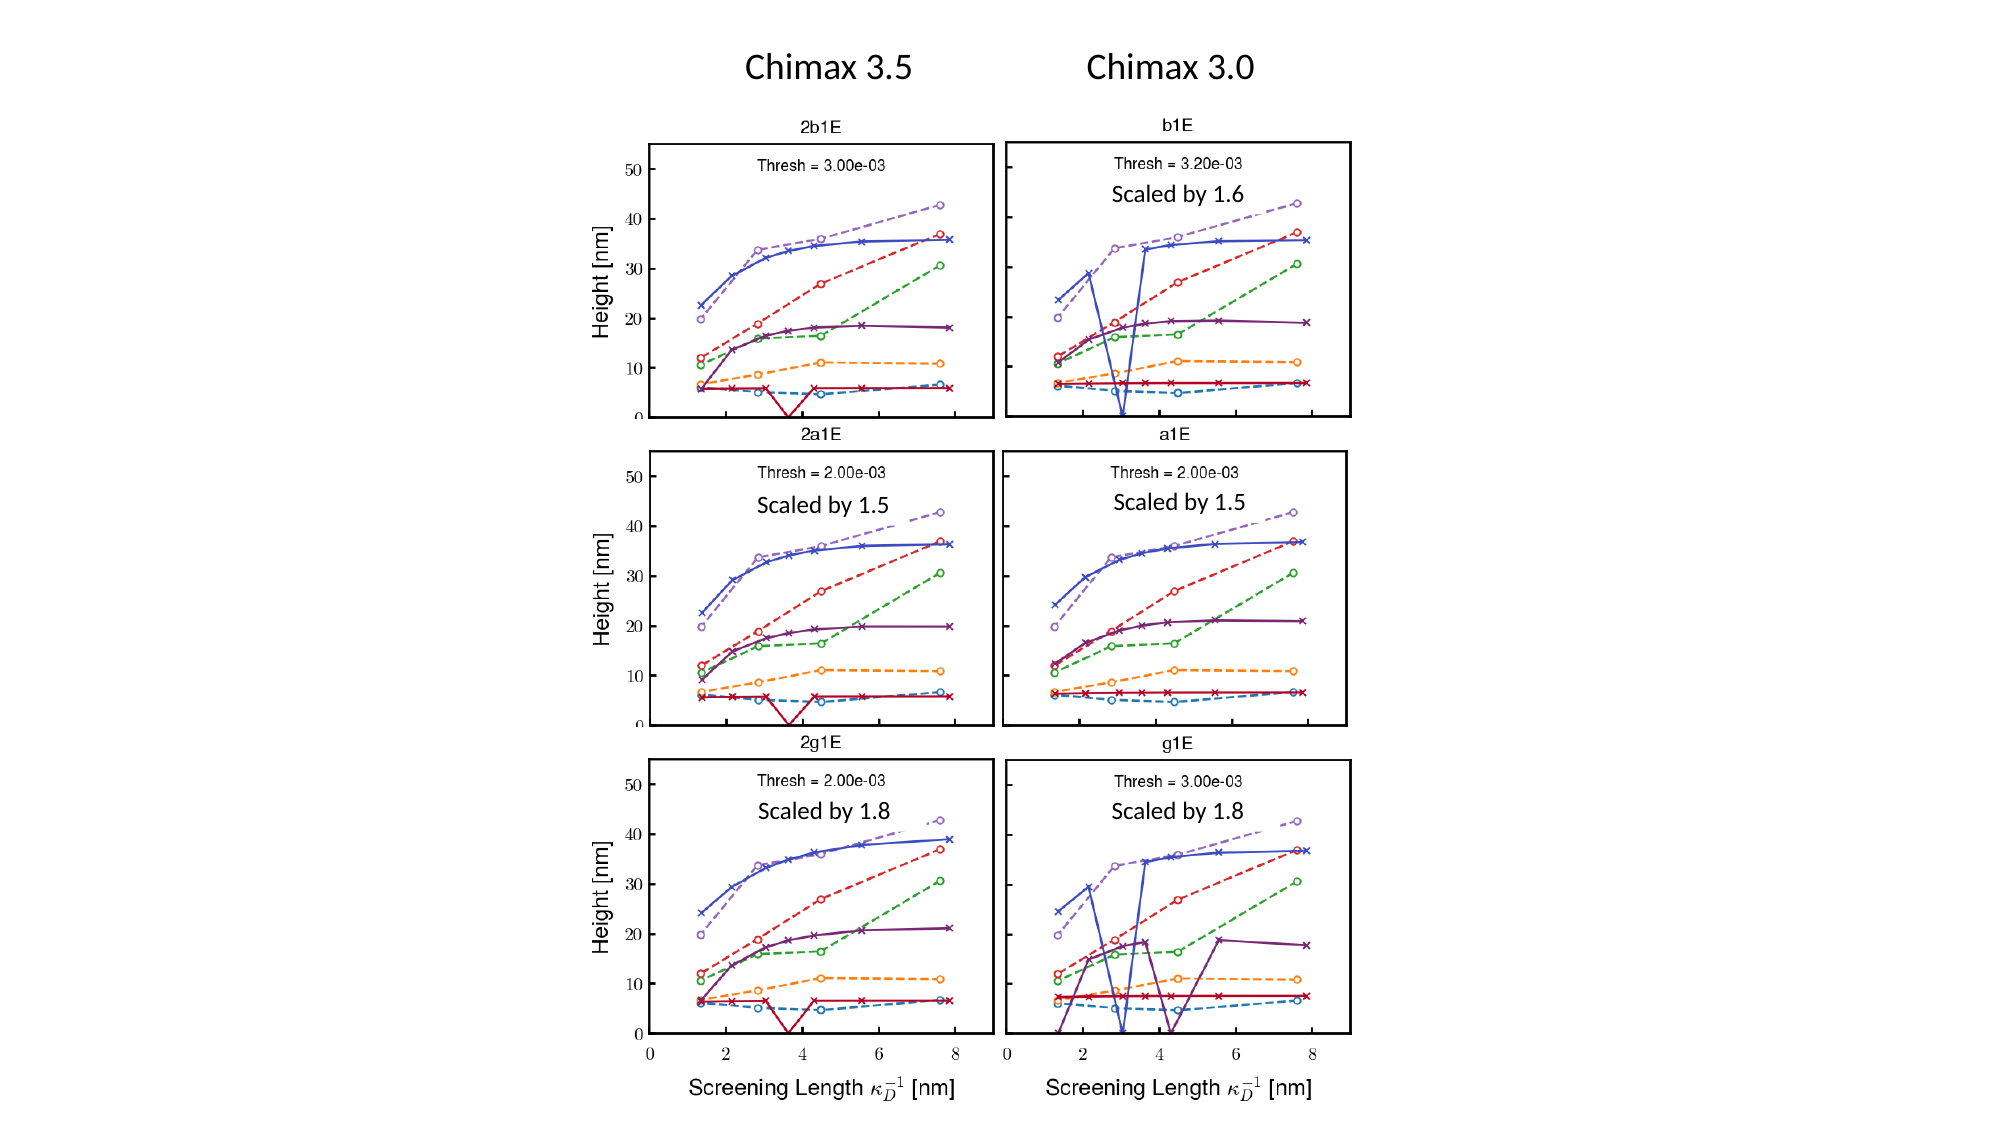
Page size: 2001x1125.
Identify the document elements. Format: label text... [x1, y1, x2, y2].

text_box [941, 110, 1357, 493]
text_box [1000, 728, 1357, 1110]
text_box Chimax 3.5 [696, 34, 963, 94]
text_box Chimax 3.0 [1037, 34, 1304, 94]
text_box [584, 727, 1000, 1110]
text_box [585, 419, 1000, 727]
picture [584, 112, 1353, 728]
